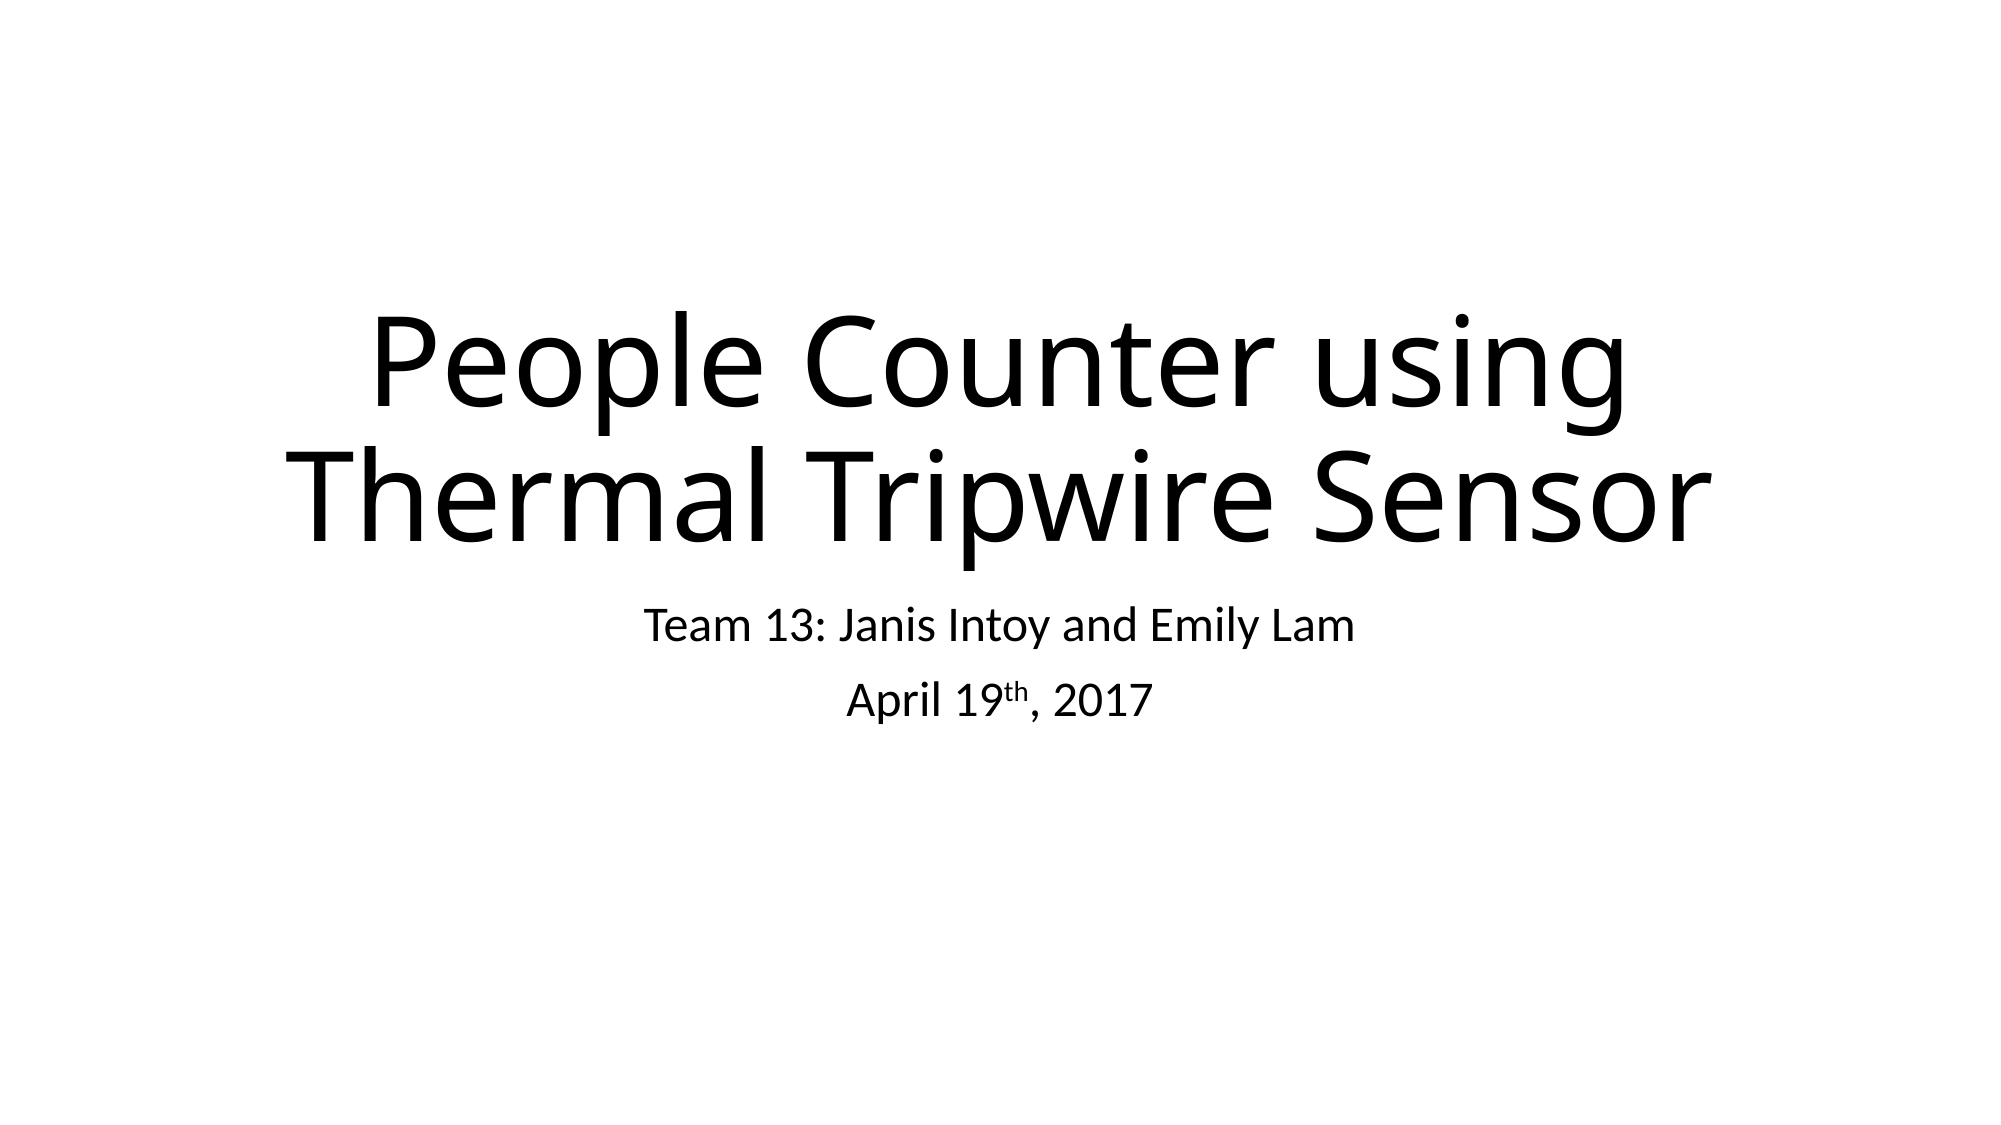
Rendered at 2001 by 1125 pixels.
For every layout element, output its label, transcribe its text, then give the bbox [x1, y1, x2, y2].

title People Counter using Thermal Tripwire Sensor [249, 184, 1750, 576]
subtitle Team 13: Janis Intoy and Emily Lam April 19th, 2017 [249, 590, 1750, 863]
